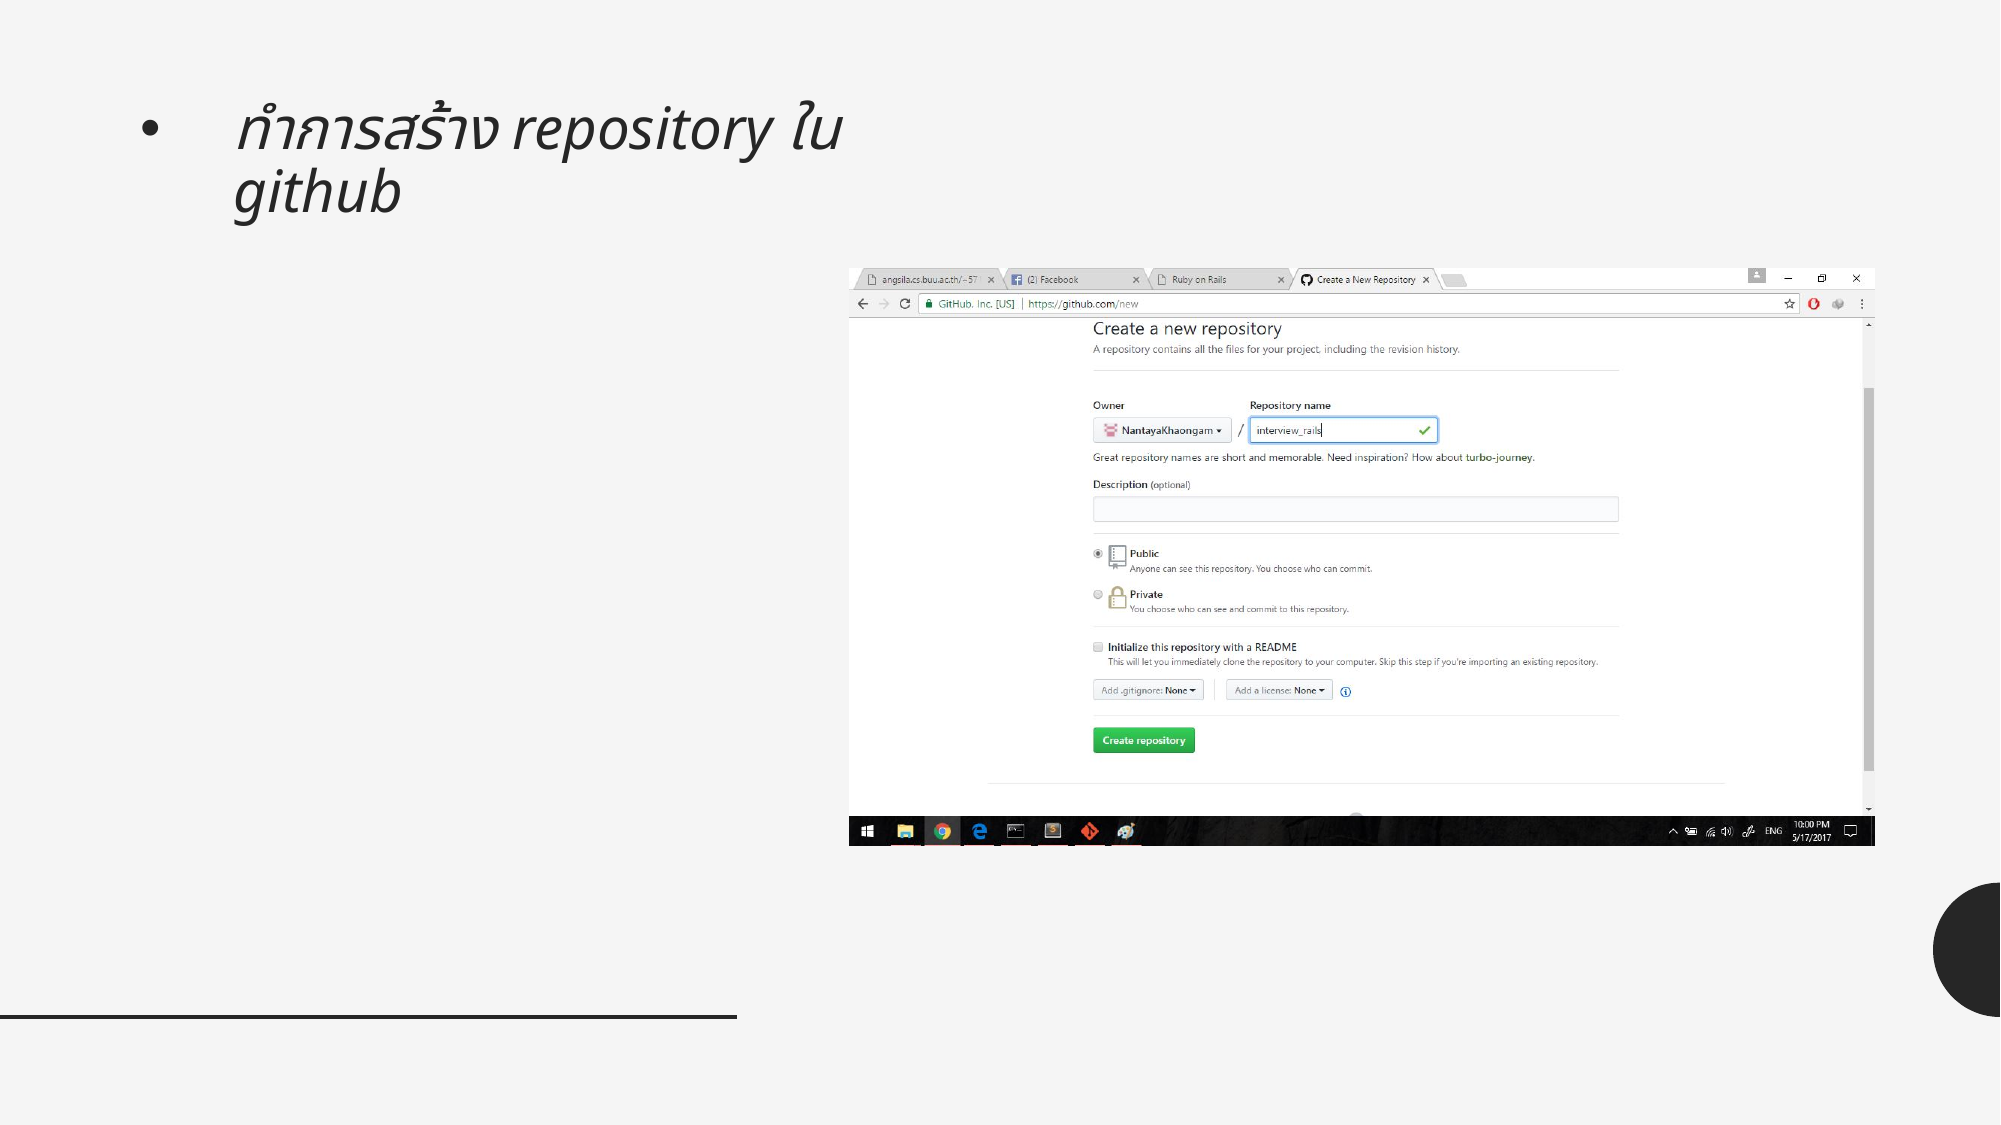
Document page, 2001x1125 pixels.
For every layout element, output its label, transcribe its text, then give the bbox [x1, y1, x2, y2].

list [849, 268, 1875, 846]
title ทำการสร้าง repository ใน github [125, 91, 1019, 905]
